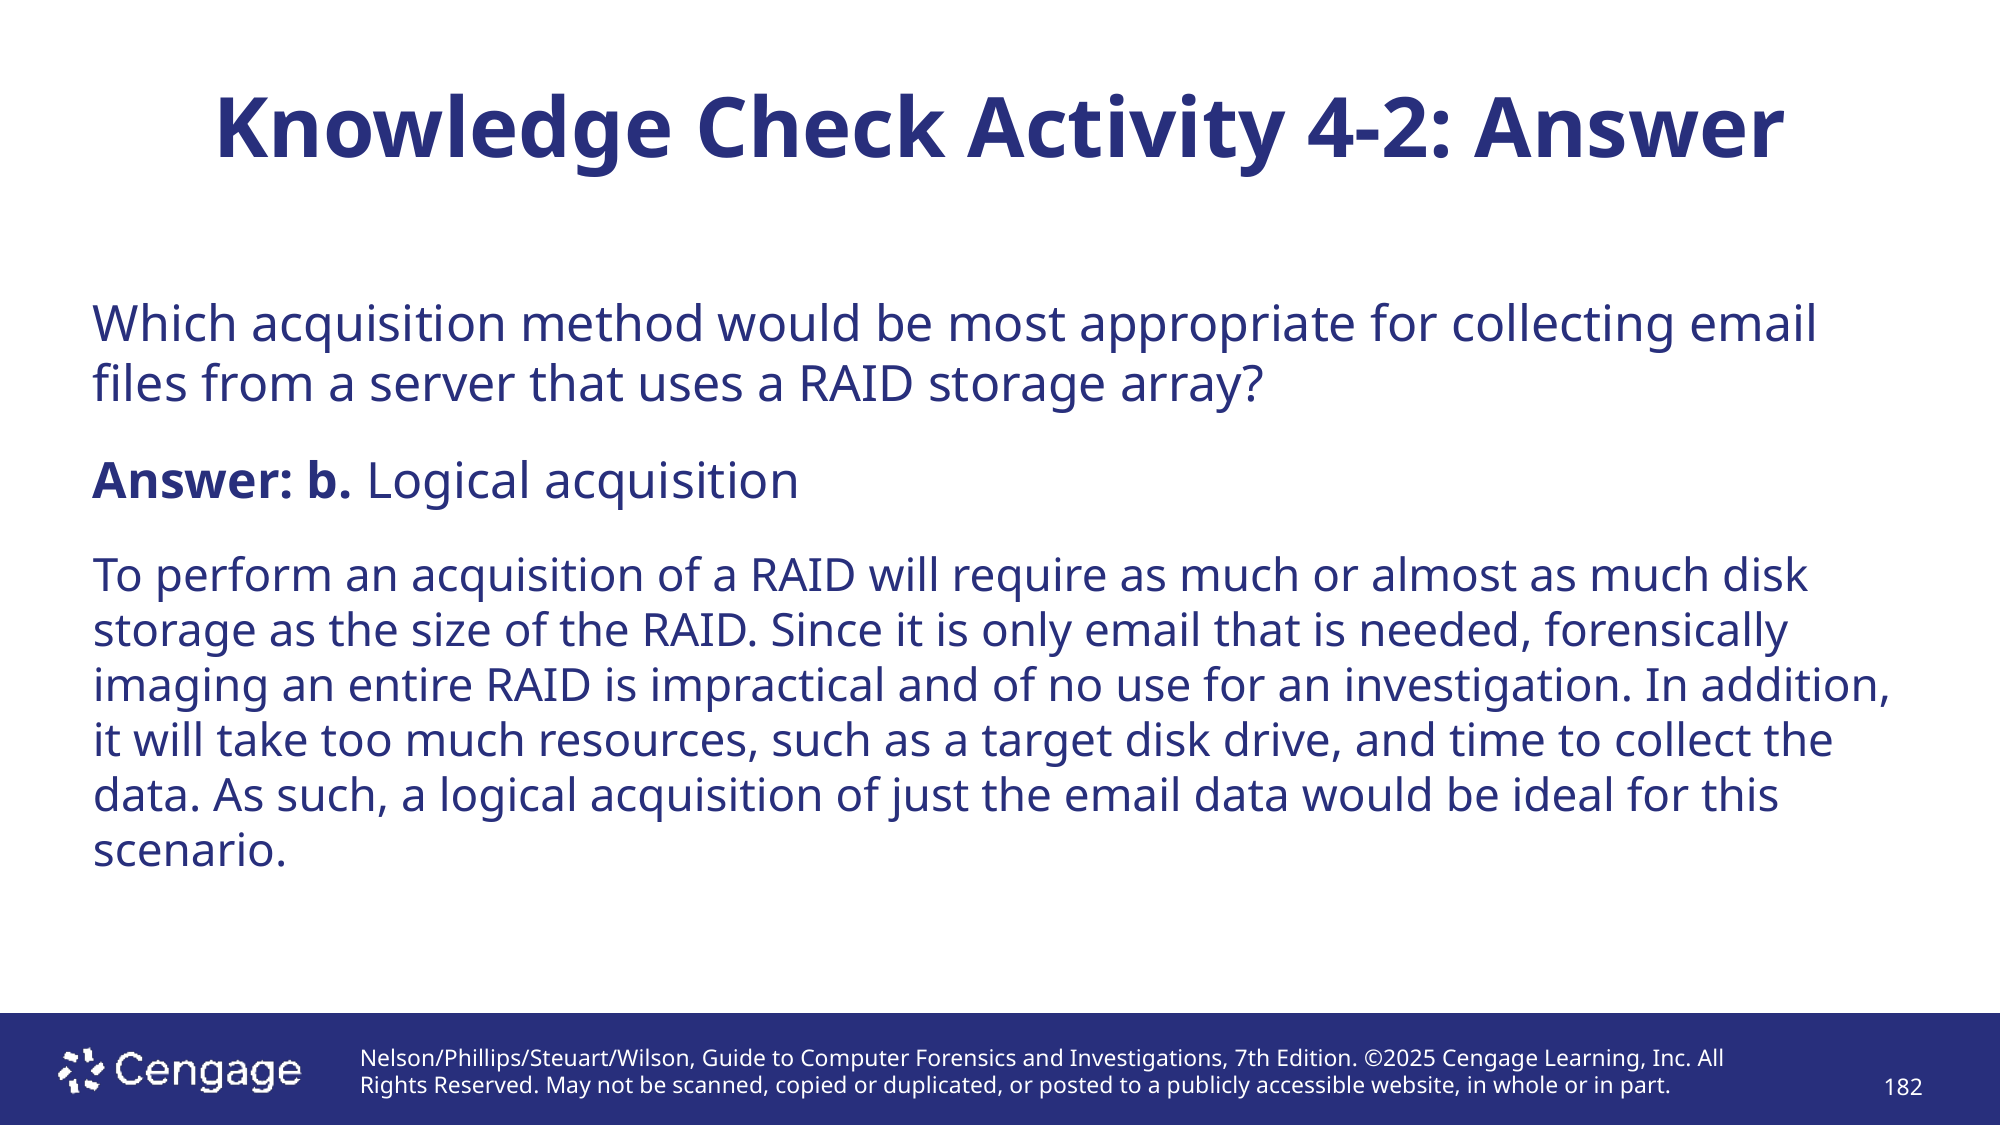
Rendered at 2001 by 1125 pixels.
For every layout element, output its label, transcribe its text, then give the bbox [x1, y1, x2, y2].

picture [30, 1020, 329, 1122]
list Which acquisition method would be most appropriate for collecting email files from a server that uses a RAID storage array? Answer: b. Logical acquisition To perform an acquisition of a RAID will require as much or almost as much disk storage as the size of the RAID. Since it is only email that is needed, forensically imaging an entire RAID is impractical and of no use for an investigation. In addition, it will take too much resources, such as a target disk drive, and time to collect the data. As such, a logical acquisition of just the email data would be ideal for this scenario. [77, 283, 1923, 714]
title Knowledge Check Activity 4-2: Answer [78, 77, 1923, 278]
